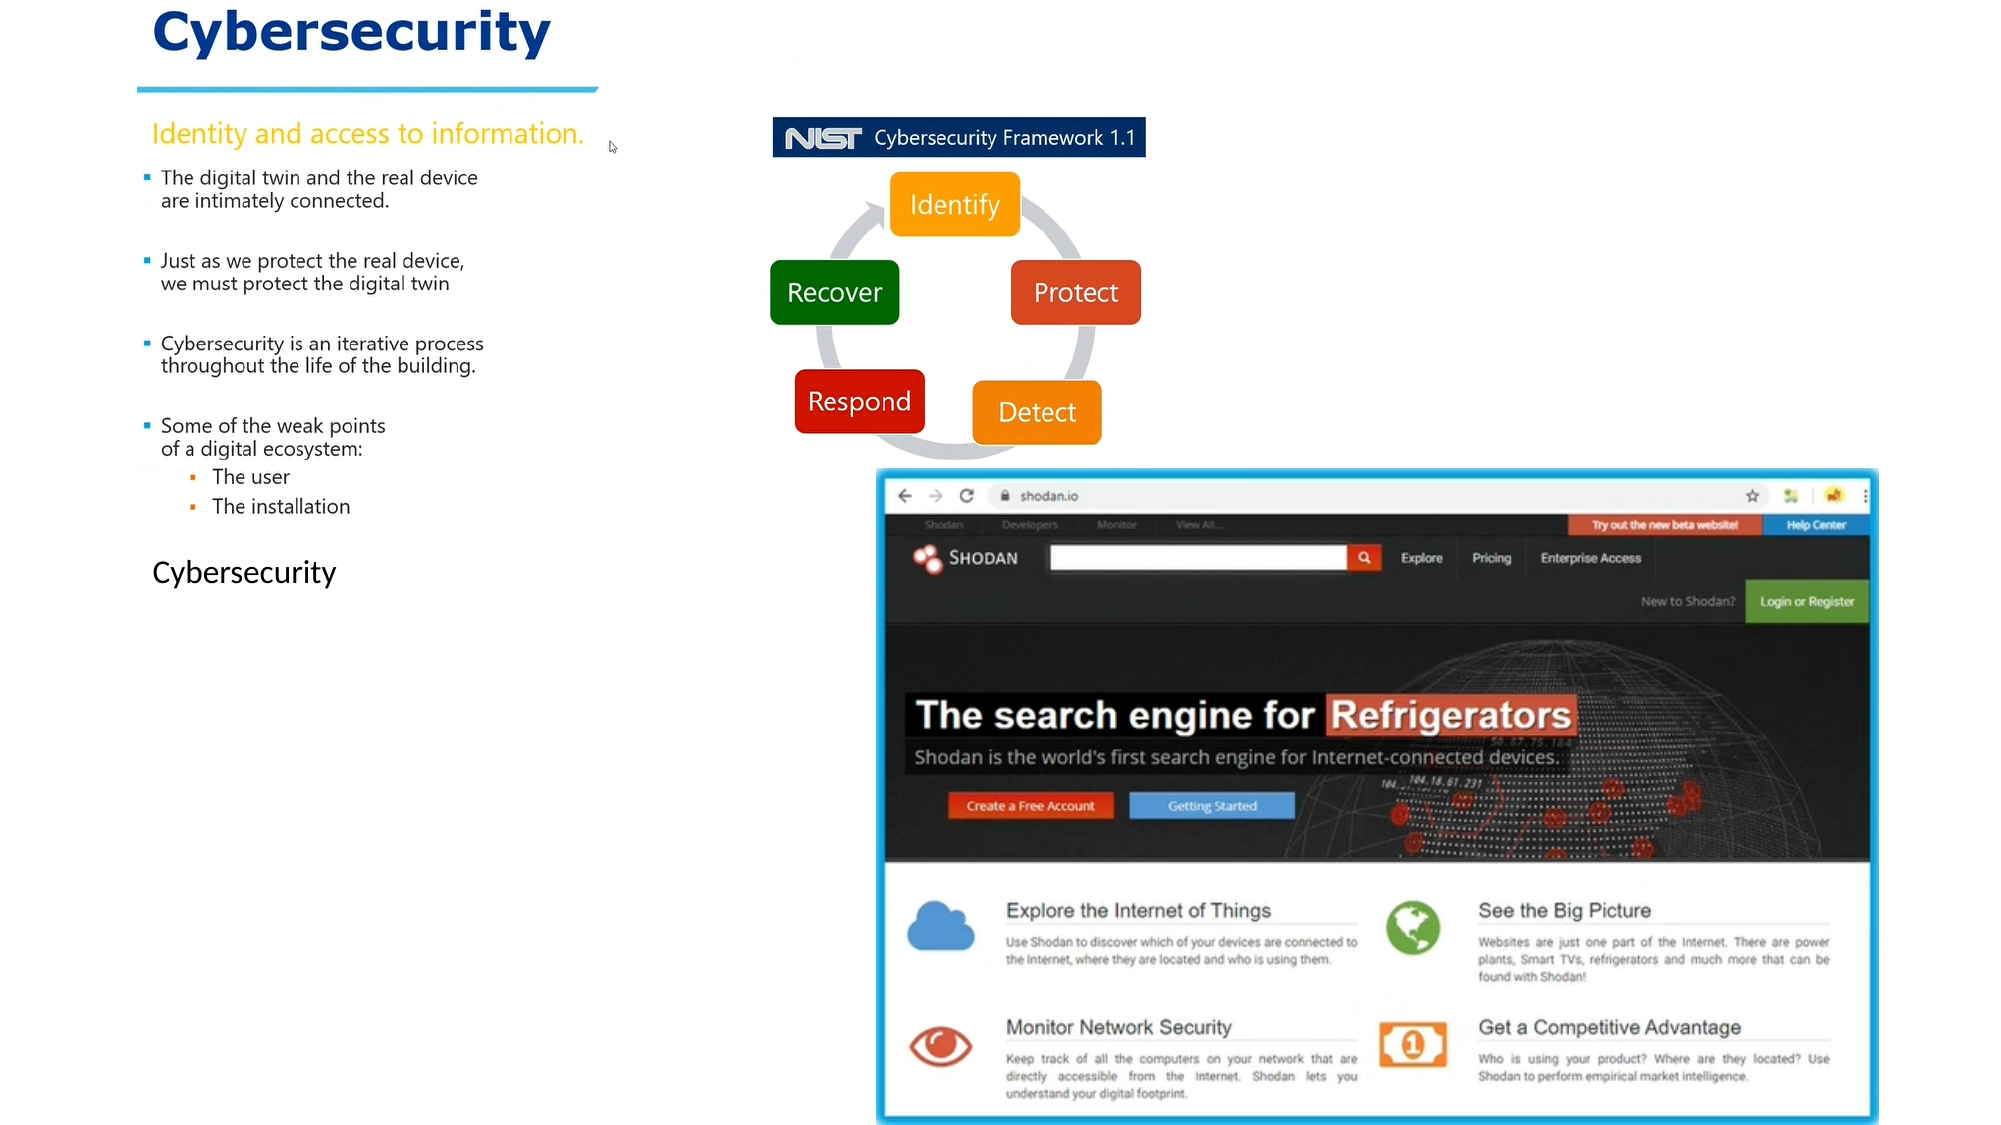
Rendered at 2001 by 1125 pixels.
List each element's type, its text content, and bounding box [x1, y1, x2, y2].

list Cybersecurity [137, 546, 783, 963]
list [137, 0, 1151, 517]
picture [876, 468, 1879, 1125]
